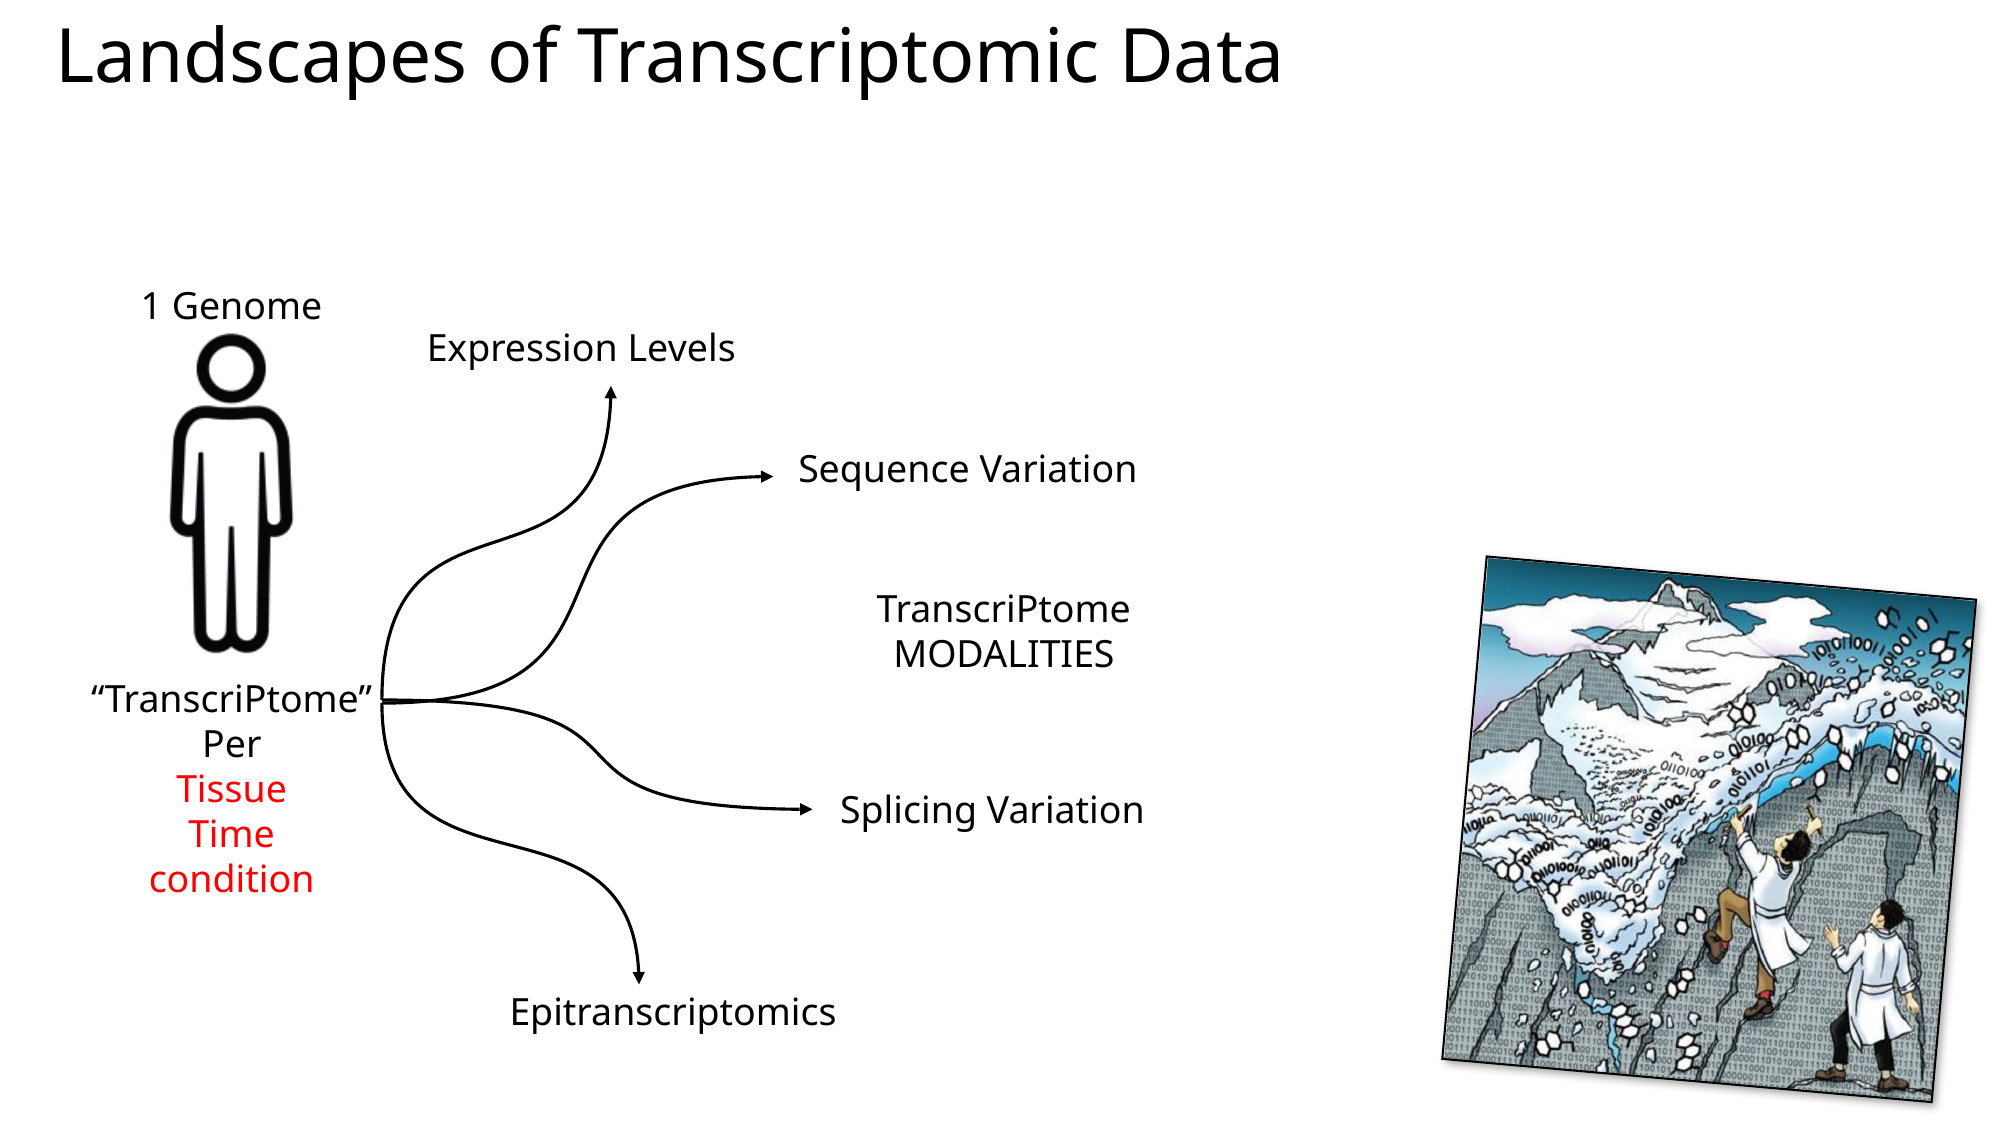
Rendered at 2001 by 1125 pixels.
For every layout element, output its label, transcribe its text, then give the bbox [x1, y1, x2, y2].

text_box Expression Levels [482, 316, 752, 377]
text_box Sequence Variation [783, 437, 1153, 498]
text_box TranscriPtome MODALITIES [861, 577, 1147, 683]
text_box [0, 243, 482, 910]
text_box Splicing Variation [825, 778, 1161, 839]
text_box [339, 428, 654, 658]
picture [1445, 559, 1974, 1100]
text_box Epitranscriptomics [494, 980, 852, 1041]
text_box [381, 699, 813, 810]
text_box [369, 715, 652, 973]
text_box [381, 476, 774, 699]
text_box Landscapes of Transcriptomic Data [41, 0, 1301, 105]
